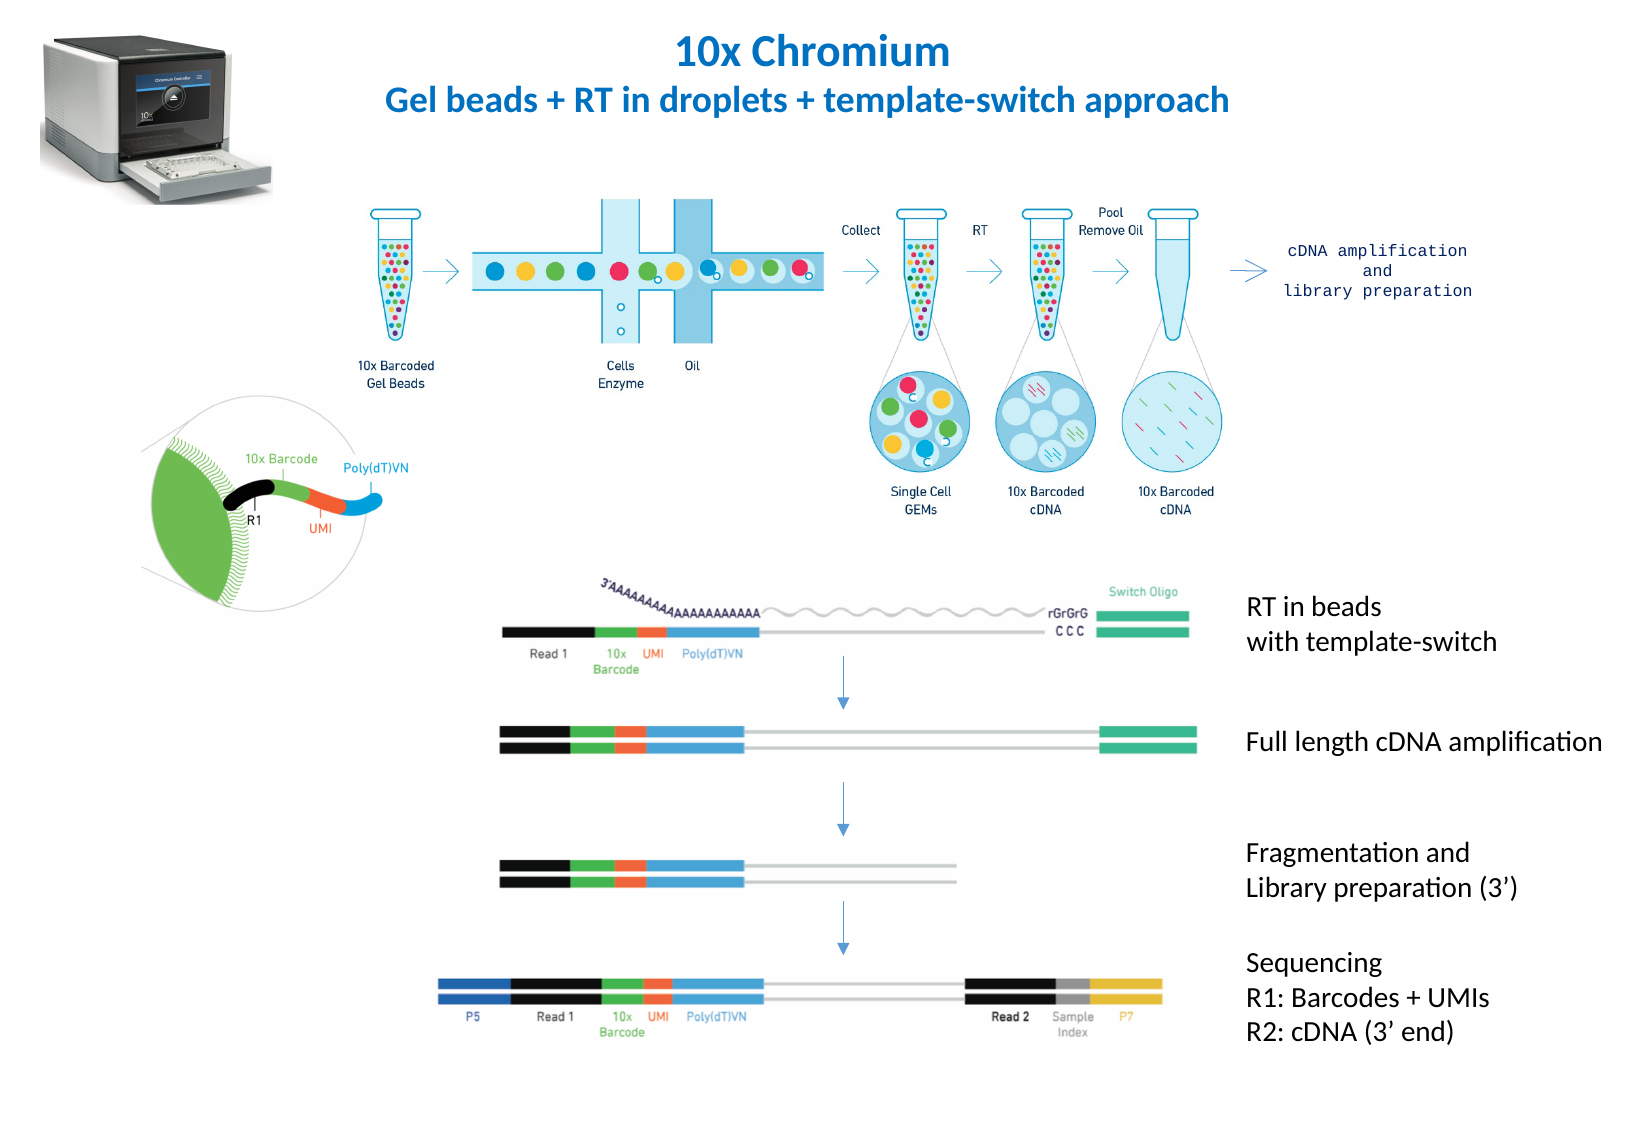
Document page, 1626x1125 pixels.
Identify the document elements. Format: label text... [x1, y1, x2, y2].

picture [141, 191, 1253, 624]
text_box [488, 655, 1621, 768]
text_box RT in beads with template-switch [1231, 580, 1513, 655]
text_box cDNA amplification and library preparation [1267, 232, 1488, 308]
picture [488, 568, 1199, 655]
text_box 10x Chromium Gel beads + RT in droplets + template-switch approach [370, 12, 1255, 128]
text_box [488, 782, 1537, 912]
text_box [424, 901, 1507, 1057]
picture [40, 33, 273, 205]
